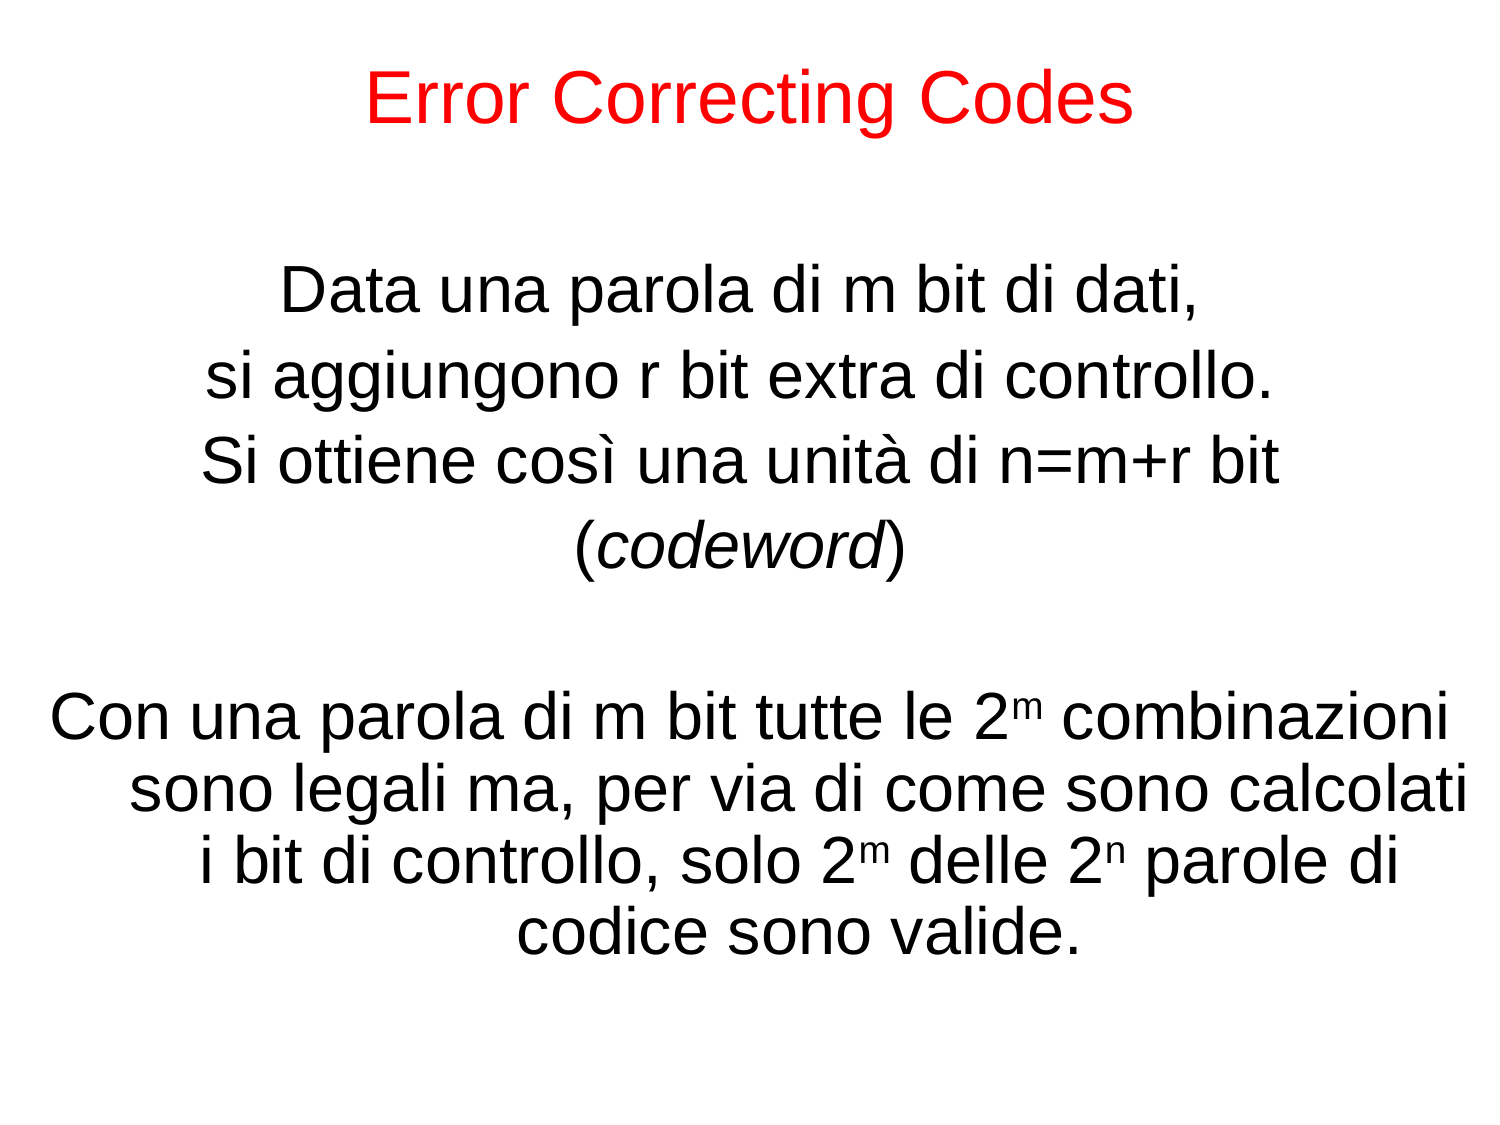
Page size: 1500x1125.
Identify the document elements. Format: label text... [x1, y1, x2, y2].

title Error Correcting Codes [0, 0, 1500, 188]
list Data una parola di m bit di dati, si aggiungono r bit extra di controllo. Si ottiene così una unità di n=m+r bit (codeword) Con una parola di m bit tutte le 2m combinazioni sono legali ma, per via di come sono calcolati i bit di controllo, solo 2m delle 2n parole di codice sono valide. [0, 247, 1500, 997]
